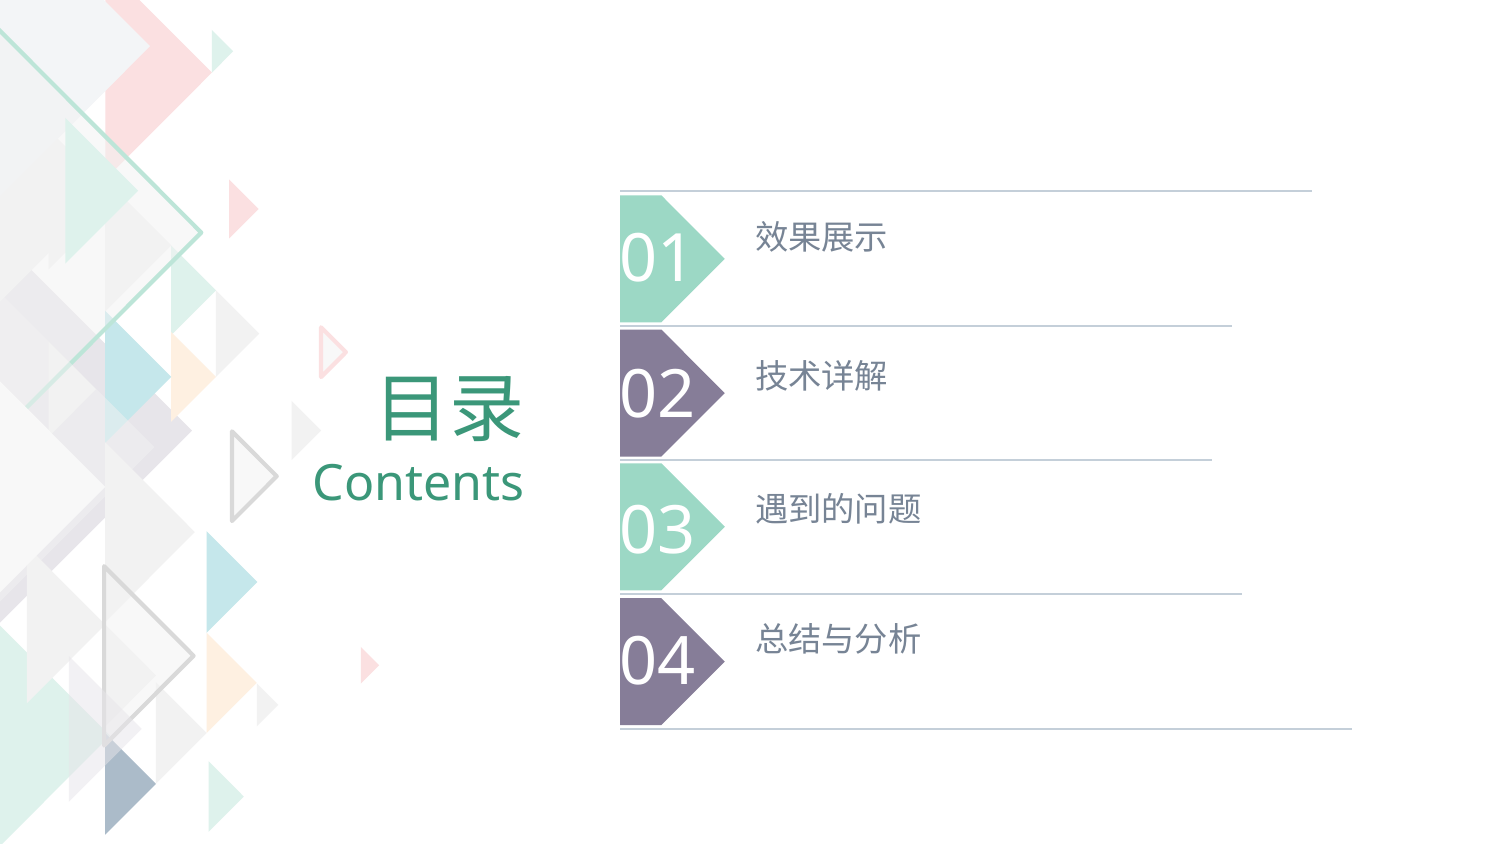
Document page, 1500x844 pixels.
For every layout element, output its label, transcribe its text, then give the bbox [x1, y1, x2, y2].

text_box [619, 191, 1353, 730]
text_box 目录 Contents [384, 353, 540, 519]
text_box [607, 329, 725, 457]
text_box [0, 0, 380, 844]
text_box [607, 463, 725, 591]
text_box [607, 597, 725, 726]
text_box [607, 195, 725, 323]
